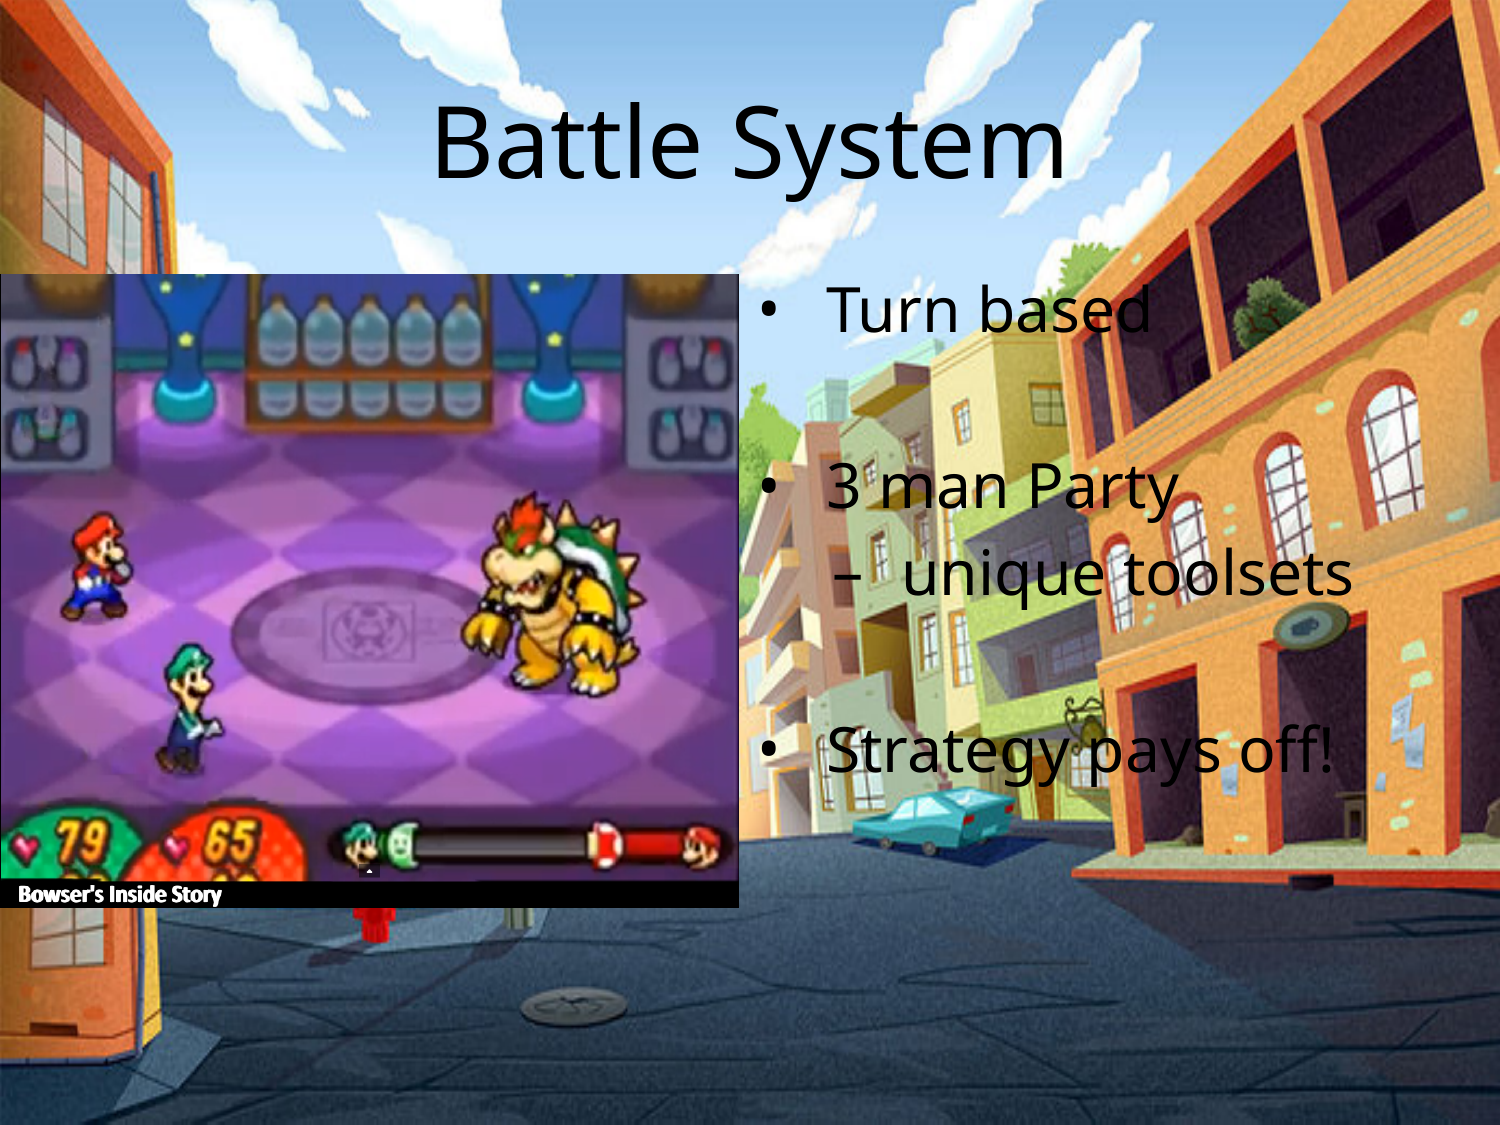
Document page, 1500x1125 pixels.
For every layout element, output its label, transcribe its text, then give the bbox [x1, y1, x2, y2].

picture [0, 0, 1500, 1125]
list Turn based 3 man Party unique toolsets Strategy pays off! [736, 254, 1475, 998]
title Battle System [75, 45, 1425, 233]
